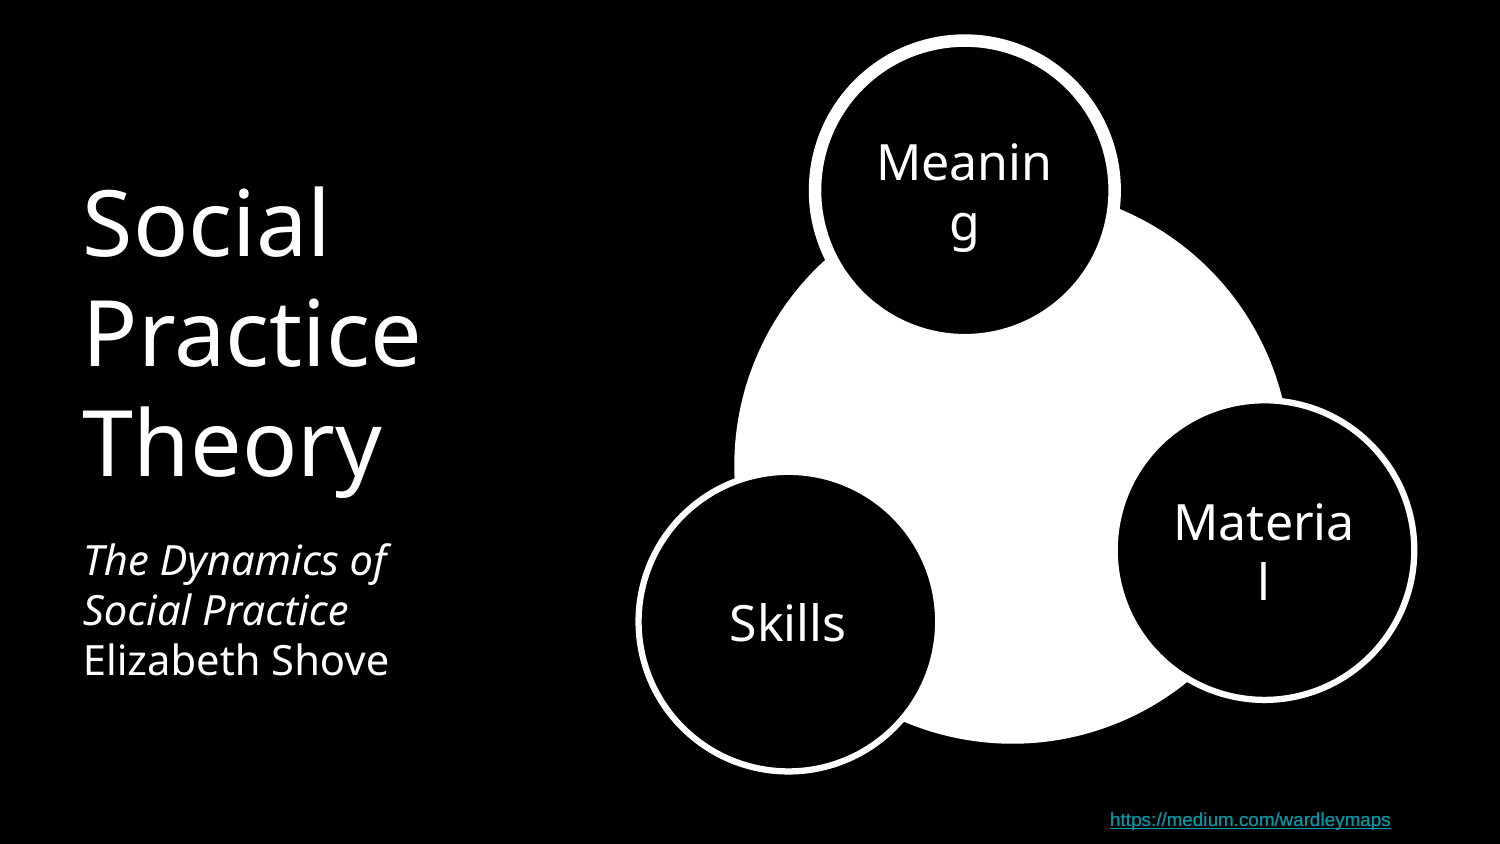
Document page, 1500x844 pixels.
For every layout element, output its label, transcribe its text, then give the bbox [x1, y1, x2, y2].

text_box [740, 213, 1277, 738]
text_box The Dynamics of Social Practice Elizabeth Shove [67, 518, 640, 663]
text_box Social Practice Theory [67, 150, 640, 294]
text_box Skills [640, 471, 939, 772]
text_box Meaning [815, 40, 1115, 341]
text_box Material [1114, 400, 1415, 700]
